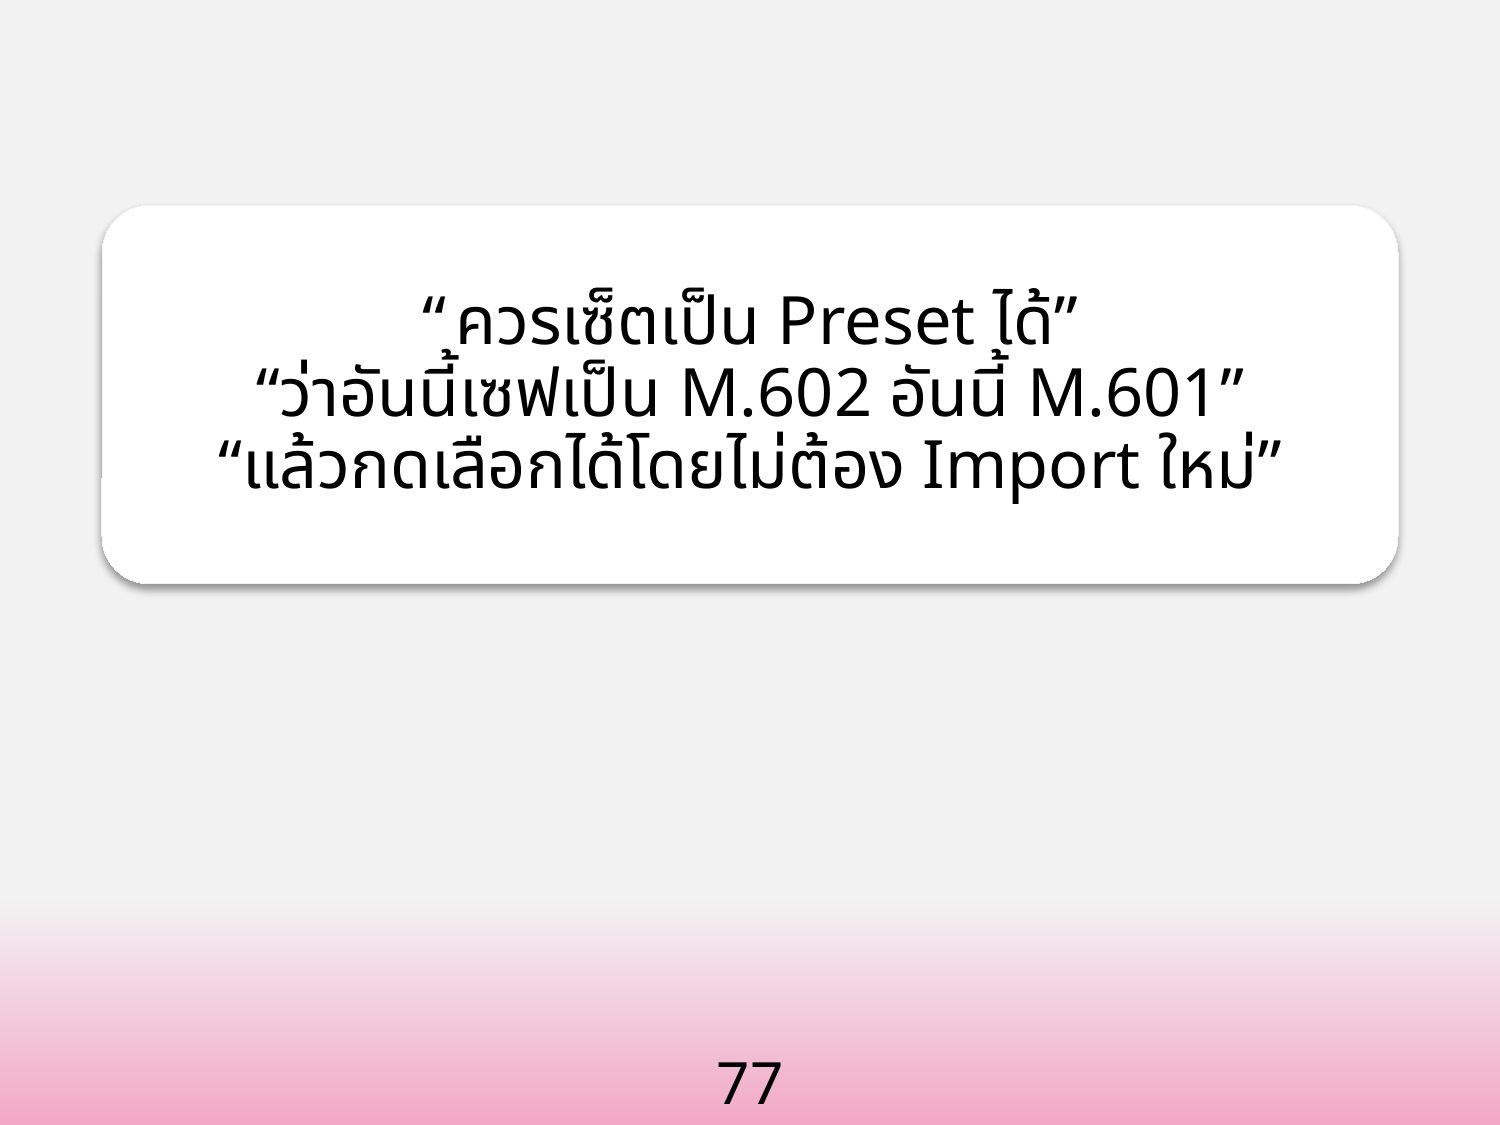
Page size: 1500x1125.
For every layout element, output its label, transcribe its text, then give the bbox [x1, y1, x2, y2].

text_box “ควรเซ็ตเป็น Preset ได้” “ว่าอันนี้เซฟเป็น M.602 อันนี้ M.601” “แล้วกดเลือกได้โดยไม่ต้อง Import ใหม่” [101, 205, 1399, 584]
text_box 77 [650, 1039, 850, 1125]
